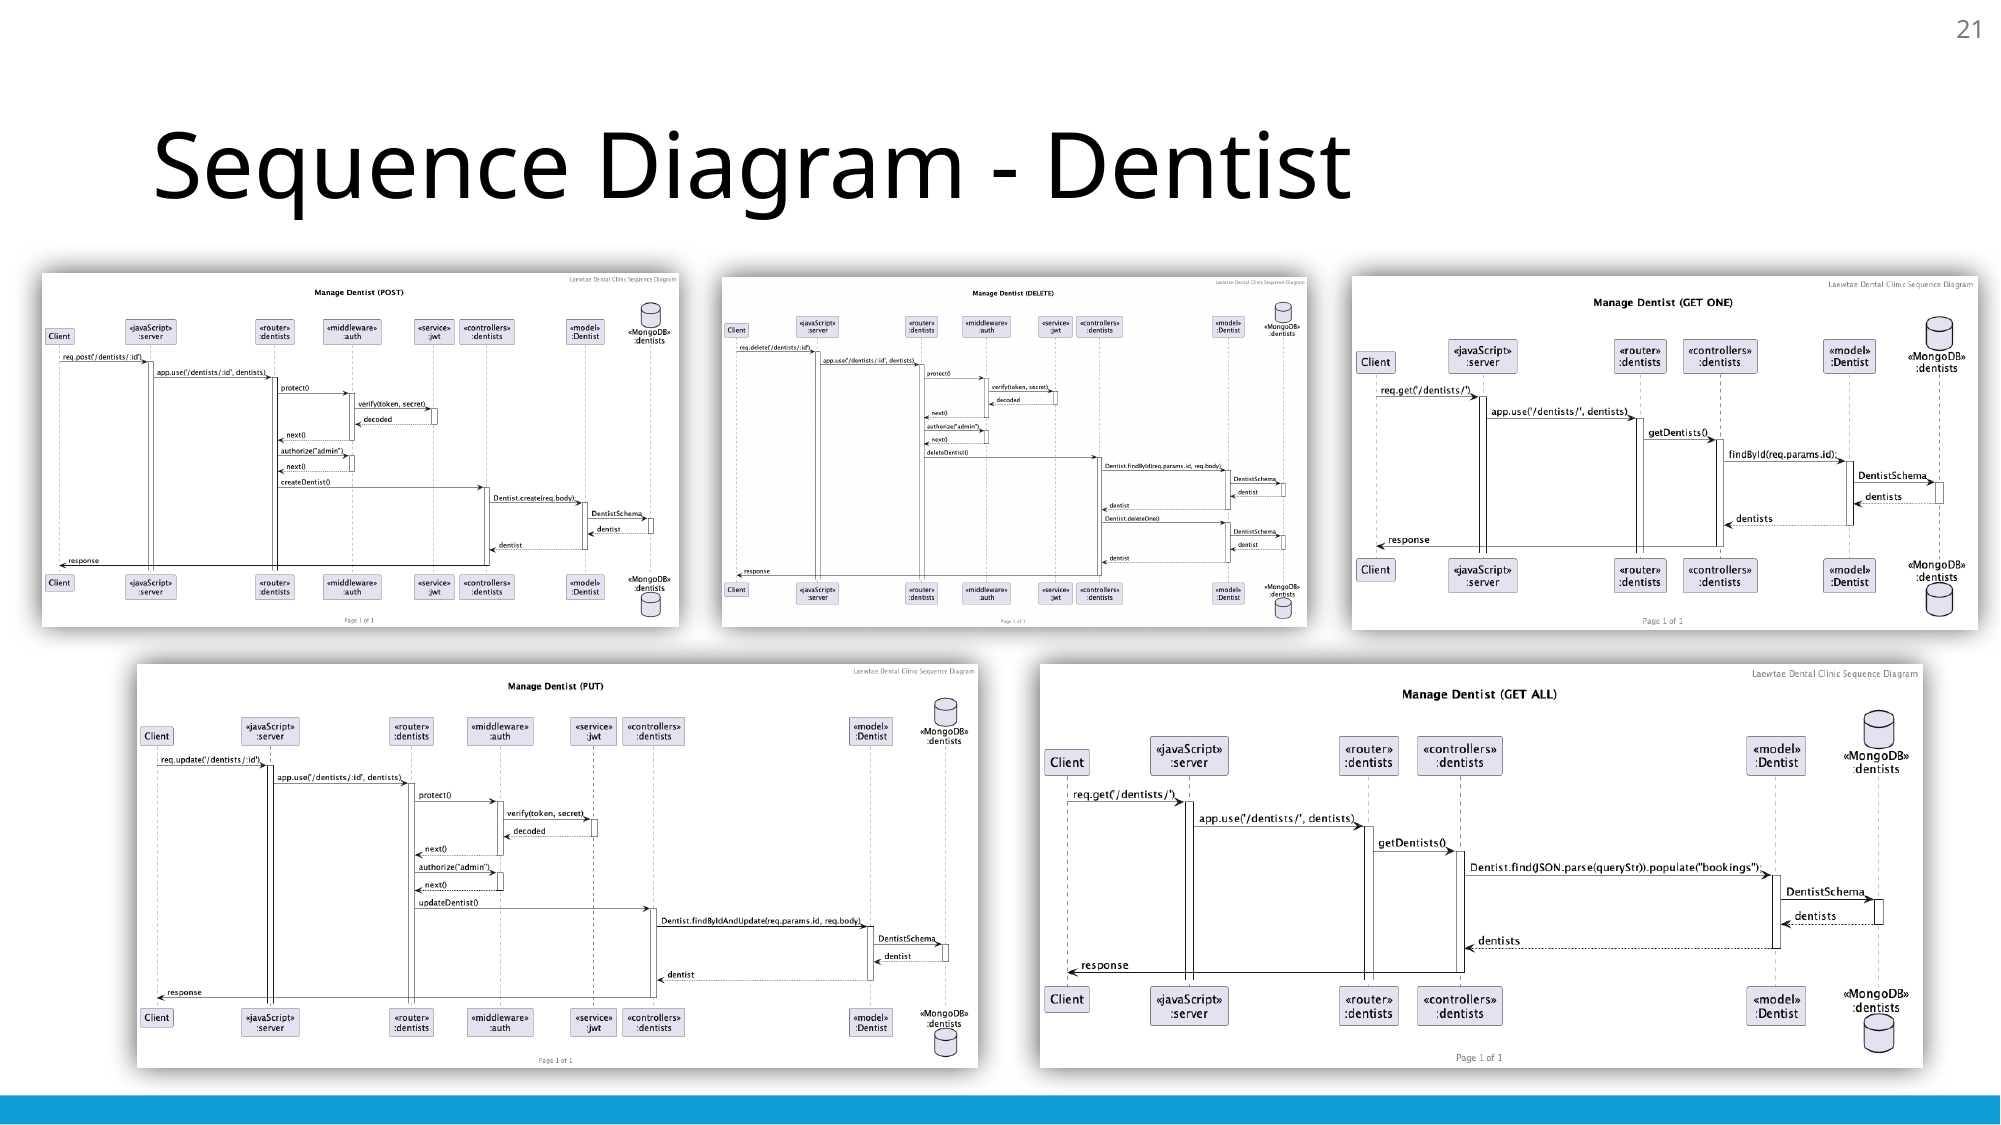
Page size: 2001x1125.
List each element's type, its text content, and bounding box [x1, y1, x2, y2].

picture [42, 272, 680, 627]
picture [1039, 664, 1923, 1069]
title Sequence Diagram - Dentist [137, 59, 1863, 278]
picture [722, 277, 1308, 627]
slide_number 21 [1550, 0, 2000, 61]
picture [1352, 275, 1978, 630]
picture [136, 664, 979, 1069]
